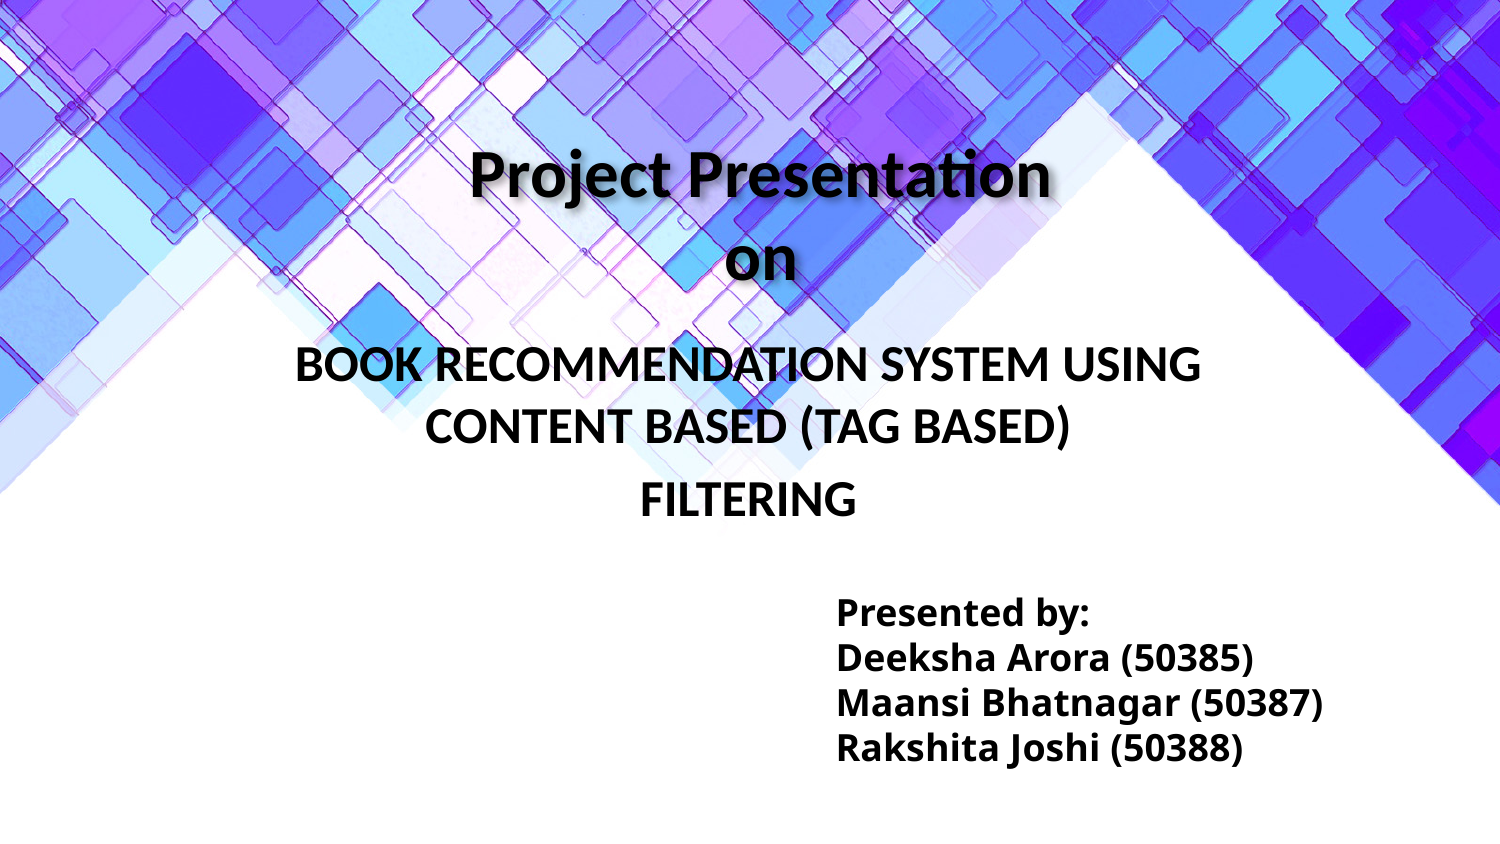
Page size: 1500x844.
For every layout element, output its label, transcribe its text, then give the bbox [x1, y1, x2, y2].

text_box Presented by: Deeksha Arora (50385) Maansi Bhatnagar (50387) Rakshita Joshi (50388) [820, 581, 1400, 776]
title Project Presentation on [123, 121, 1399, 303]
picture [0, 0, 1500, 844]
subtitle BOOK RECOMMENDATION SYSTEM USING CONTENT BASED (TAG BASED) FILTERING [223, 321, 1274, 538]
